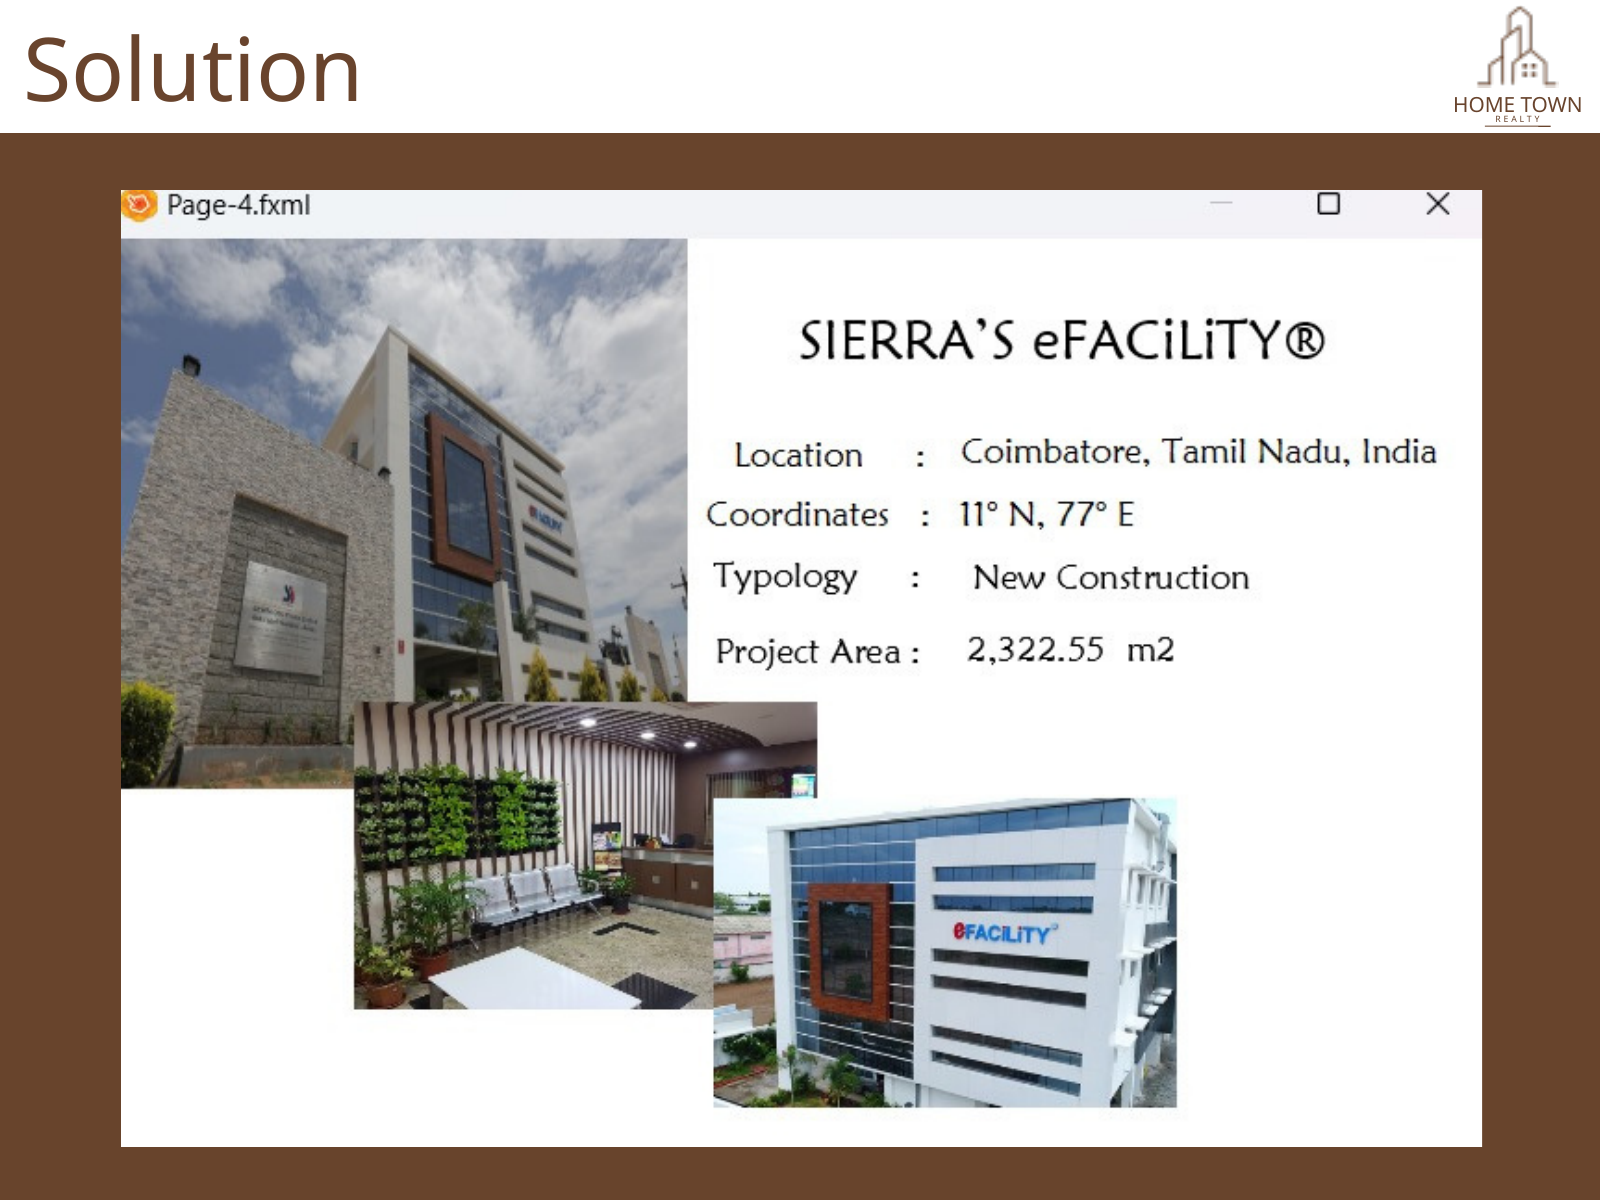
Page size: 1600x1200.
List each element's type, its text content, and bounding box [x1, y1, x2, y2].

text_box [1435, 4, 1600, 128]
text_box Solution [23, 0, 374, 120]
text_box [0, 0, 1600, 133]
text_box [0, 133, 1600, 1200]
text_box [120, 190, 1483, 1147]
